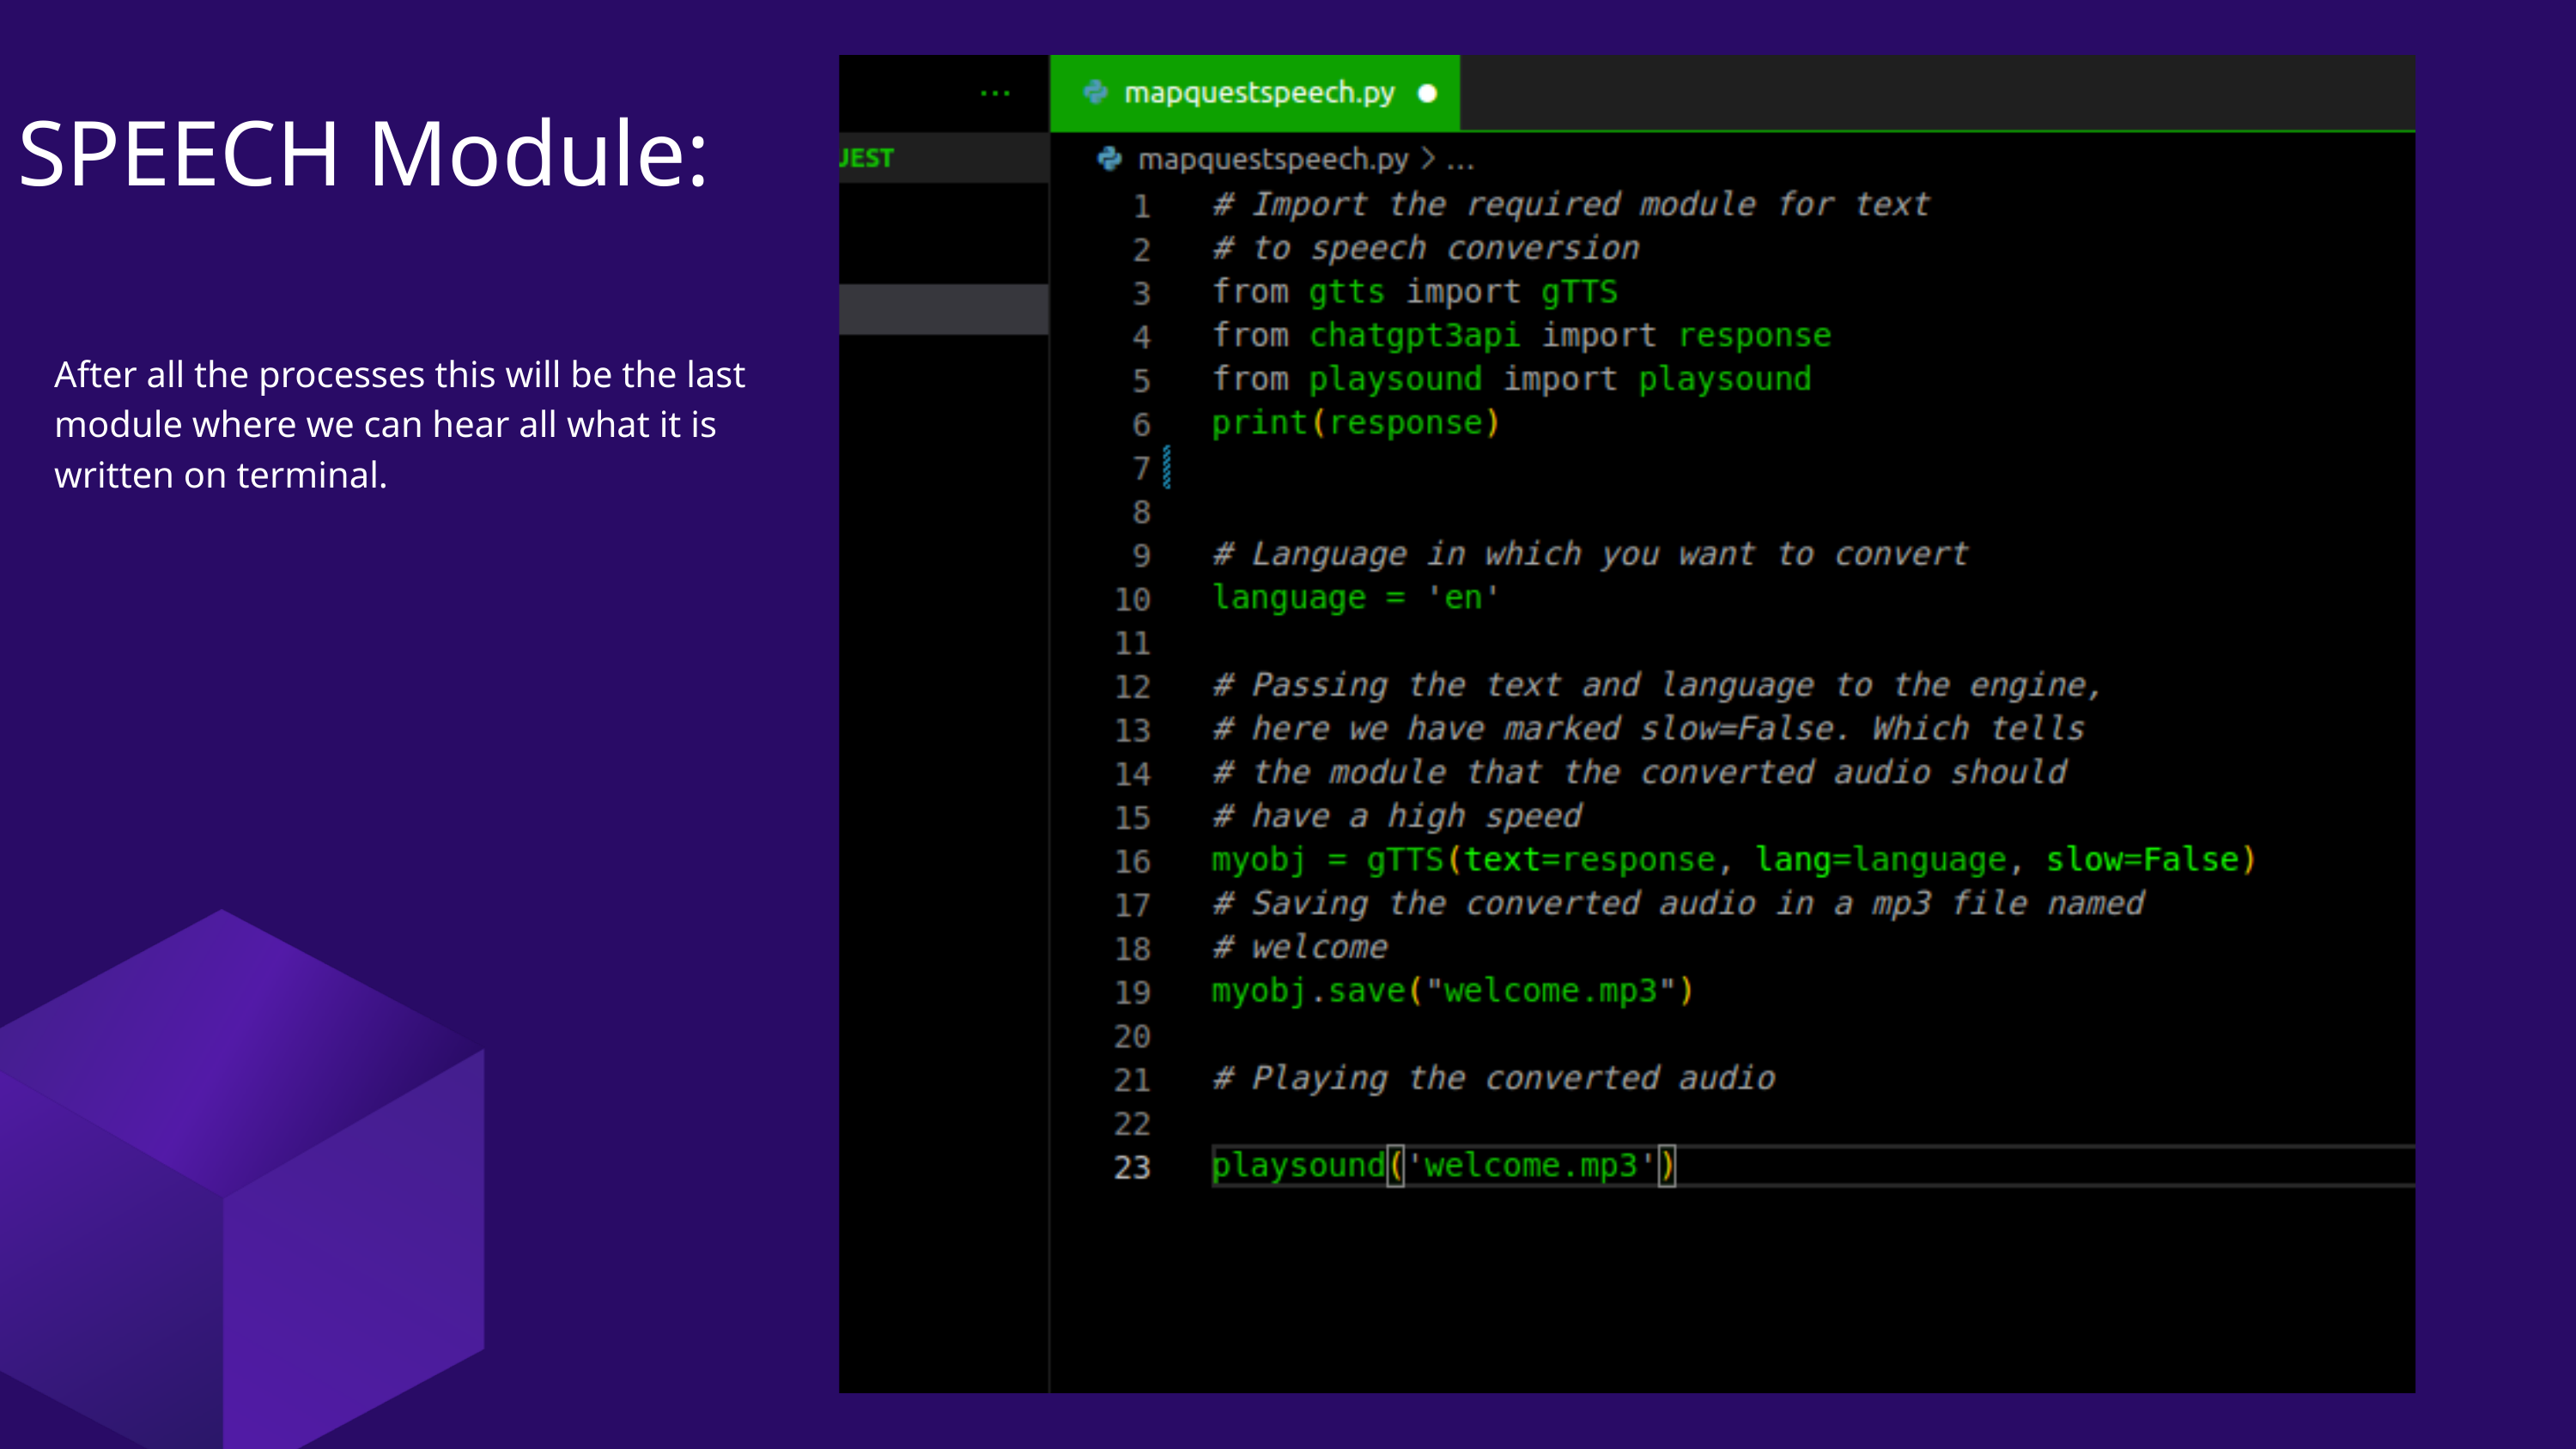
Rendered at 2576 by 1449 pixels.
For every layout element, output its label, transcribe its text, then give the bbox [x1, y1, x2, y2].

text_box SPEECH Module: [17, 77, 835, 203]
picture [839, 55, 2416, 1394]
text_box After all the processes this will be the last module where we can hear all what it is written on terminal. [54, 344, 798, 495]
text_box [0, 909, 485, 1449]
